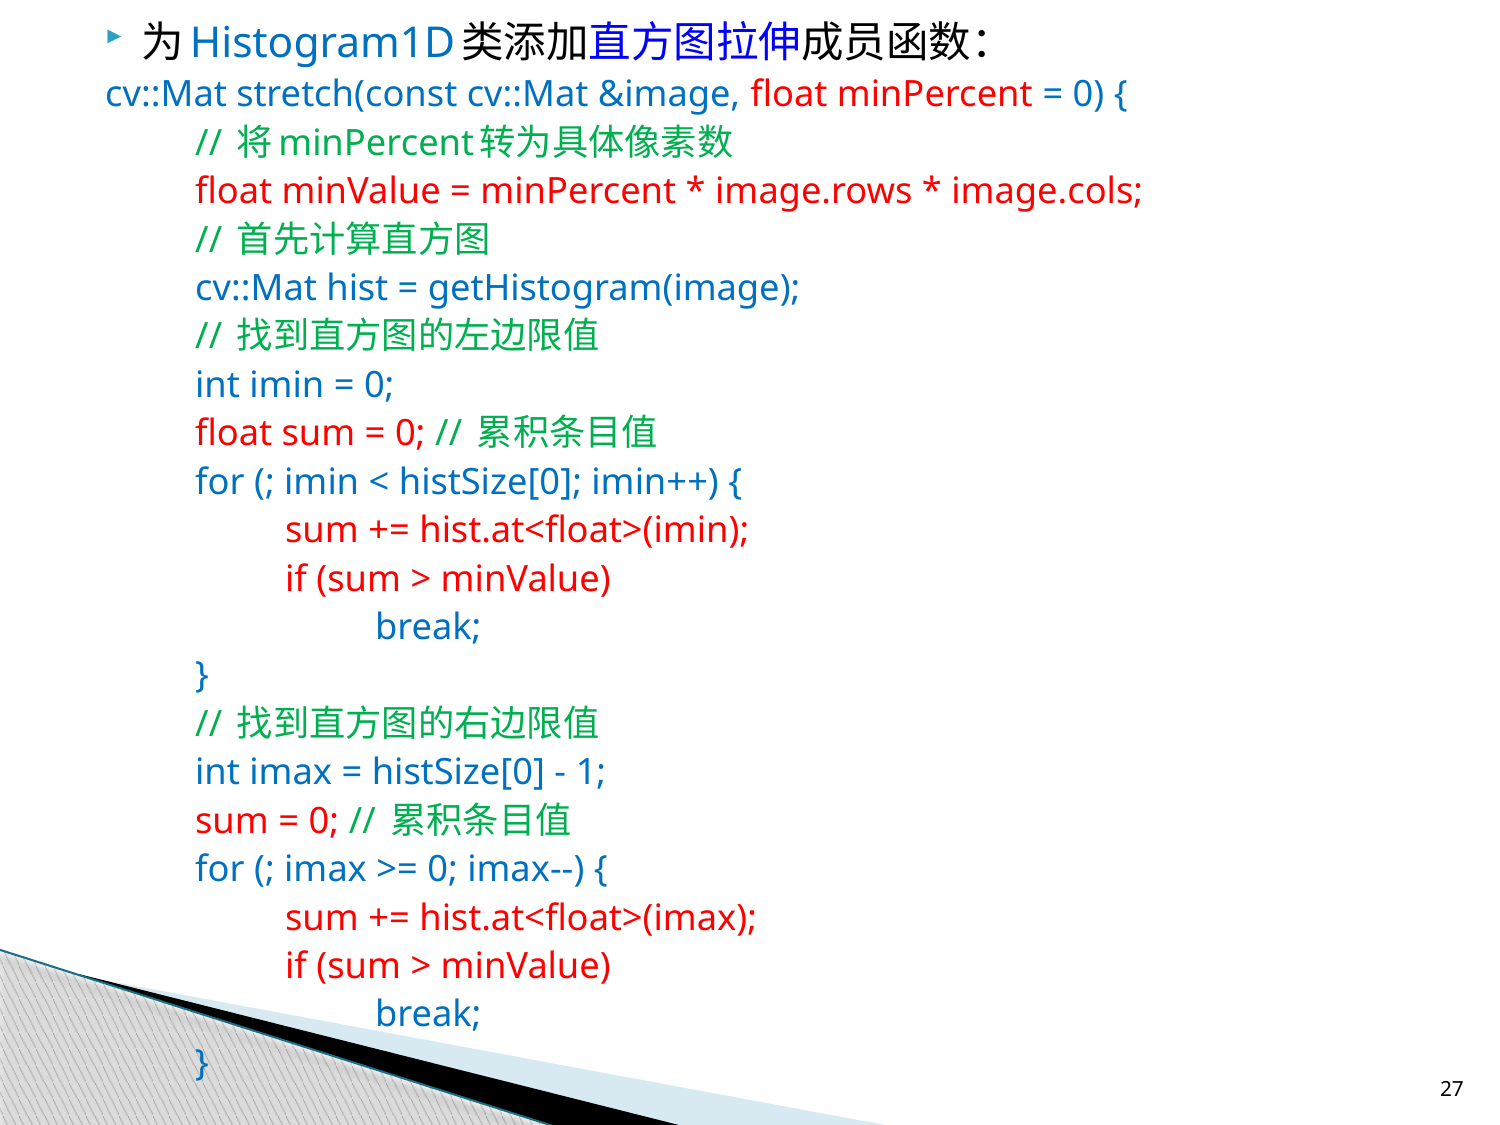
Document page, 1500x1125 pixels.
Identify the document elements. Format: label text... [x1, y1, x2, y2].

slide_number 27 [1418, 1051, 1479, 1112]
list 为Histogram1D类添加直方图拉伸成员函数： cv::Mat stretch(const cv::Mat &image, float minPercent = 0) { // 将minPercent转为具体像素数 float minValue = minPercent * image.rows * image.cols; // 首先计算直方图 cv::Mat hist = getHistogram(image); // 找到直方图的左边限值 int imin = 0; float sum = 0; // 累积条目值 for (; imin < histSize[0]; imin++) { sum += hist.at<float>(imin); if (sum > minValue) break; } // 找到直方图的右边限值 int imax = histSize[0] - 1; sum = 0; // 累积条目值 for (; imax >= 0; imax--) { sum += hist.at<float>(imax); if (sum > minValue) break; } [75, 7, 1425, 1094]
